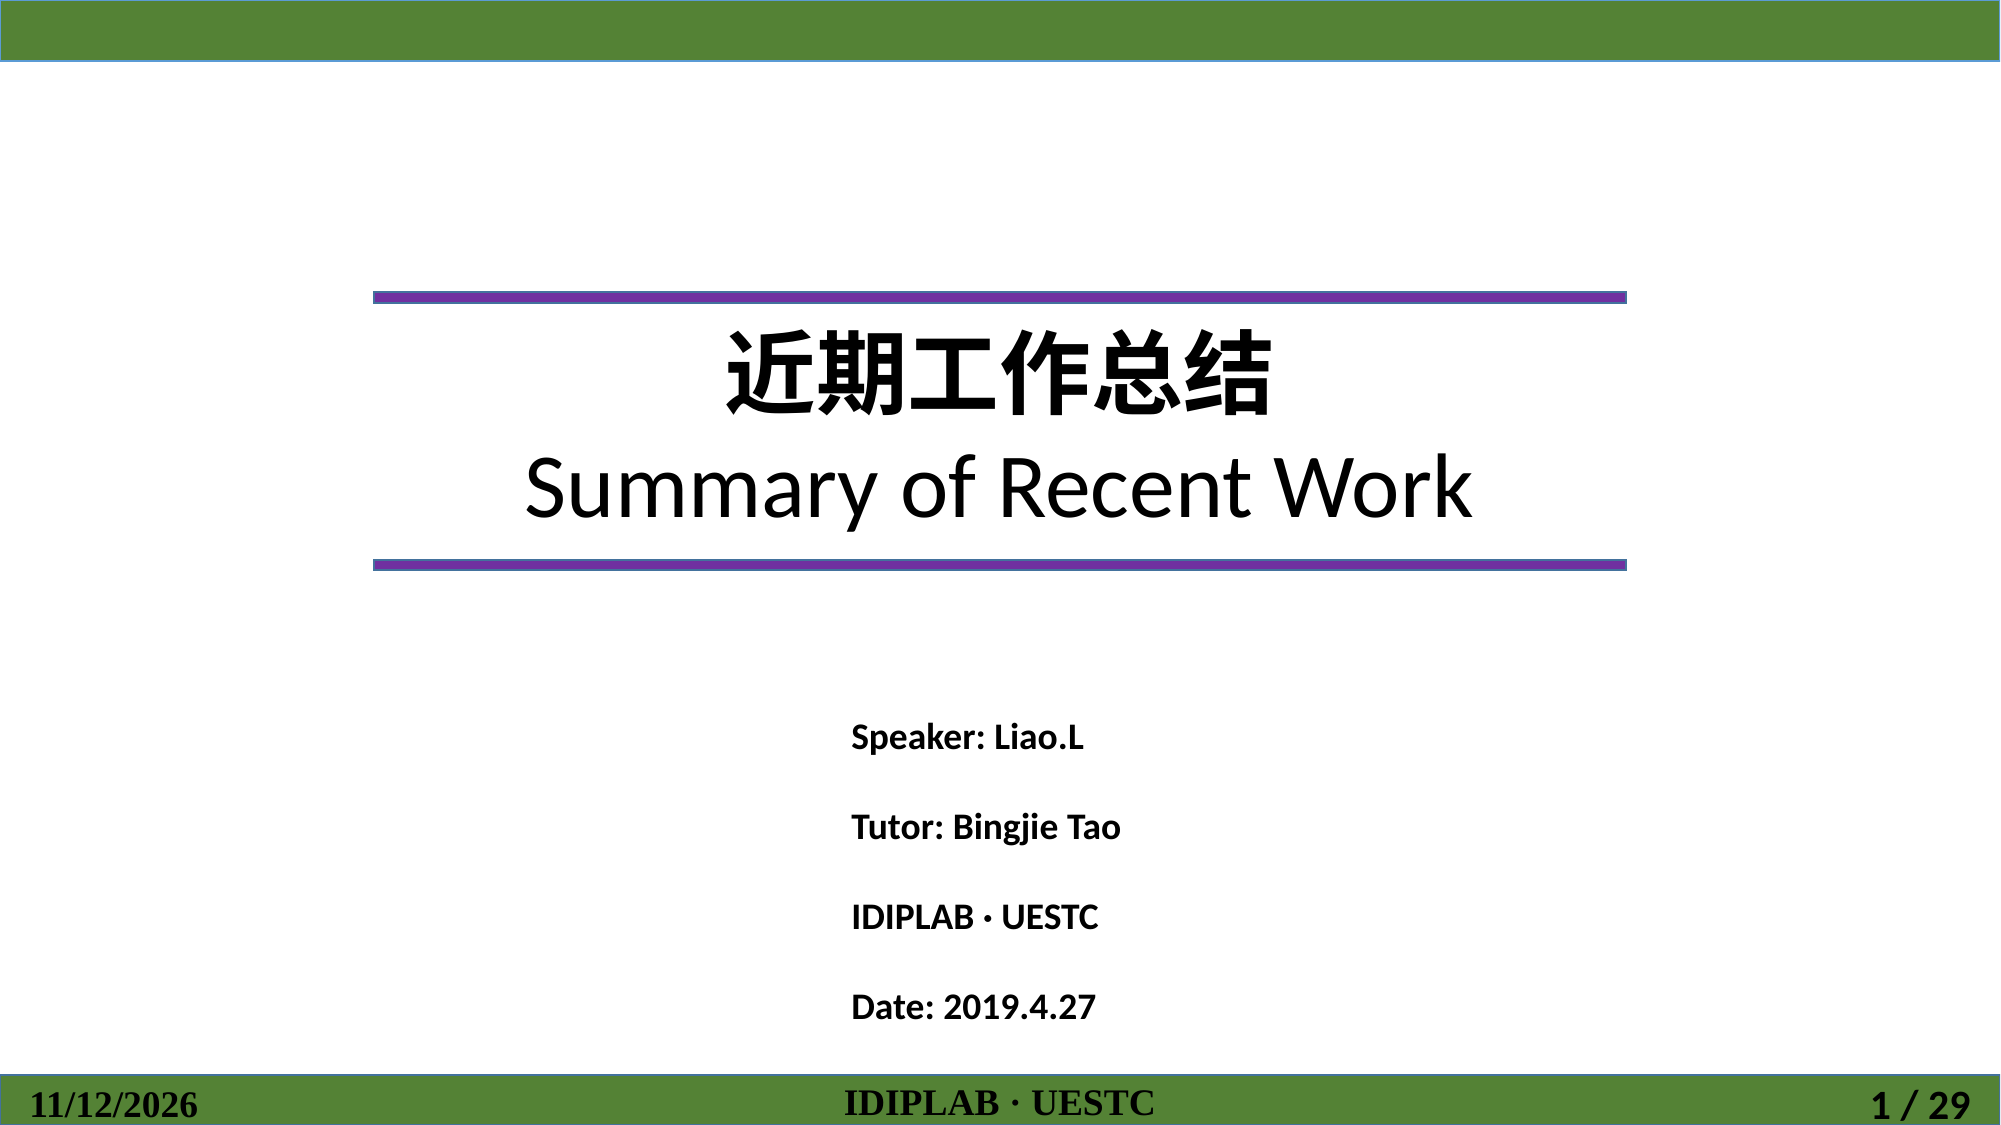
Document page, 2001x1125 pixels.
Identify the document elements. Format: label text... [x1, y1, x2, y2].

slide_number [14, 1074, 465, 1125]
text_box [373, 291, 1627, 304]
slide_number 1 / 29 [1535, 1076, 1986, 1125]
text_box [373, 559, 1627, 571]
footer IDIPLAB · UESTC [662, 1070, 1338, 1125]
text_box 近期工作总结 Summary of Recent Work [176, 308, 1824, 543]
text_box Speaker: Liao.L Tutor: Bingjie Tao IDIPLAB · UESTC Date: 2019.4.27 [836, 660, 1164, 1035]
